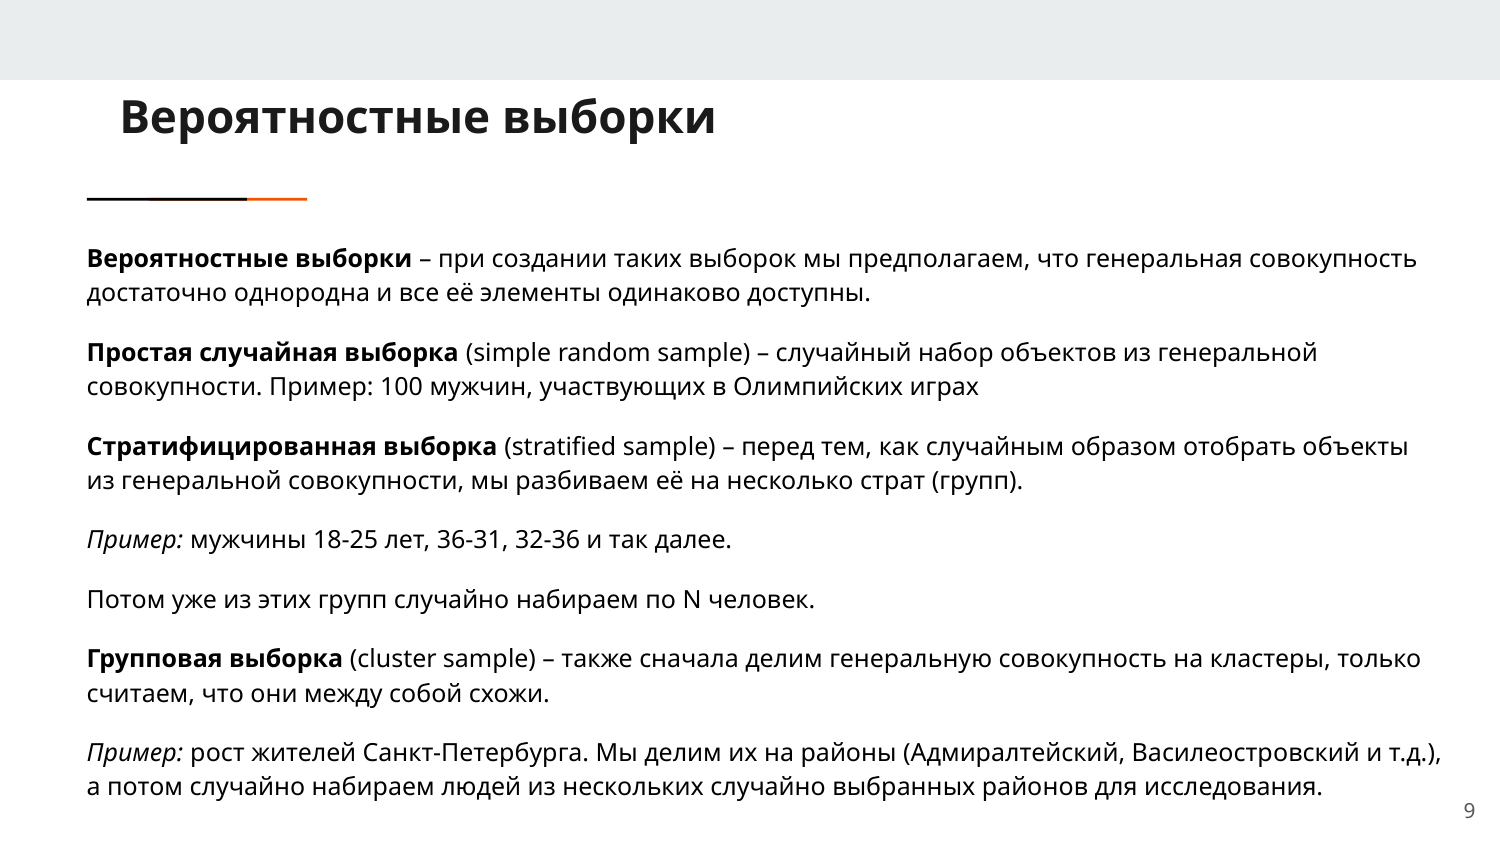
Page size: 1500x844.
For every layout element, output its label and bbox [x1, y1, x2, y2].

slide_number [1400, 779, 1491, 844]
text_box [71, 222, 1460, 816]
title [119, 72, 1381, 161]
